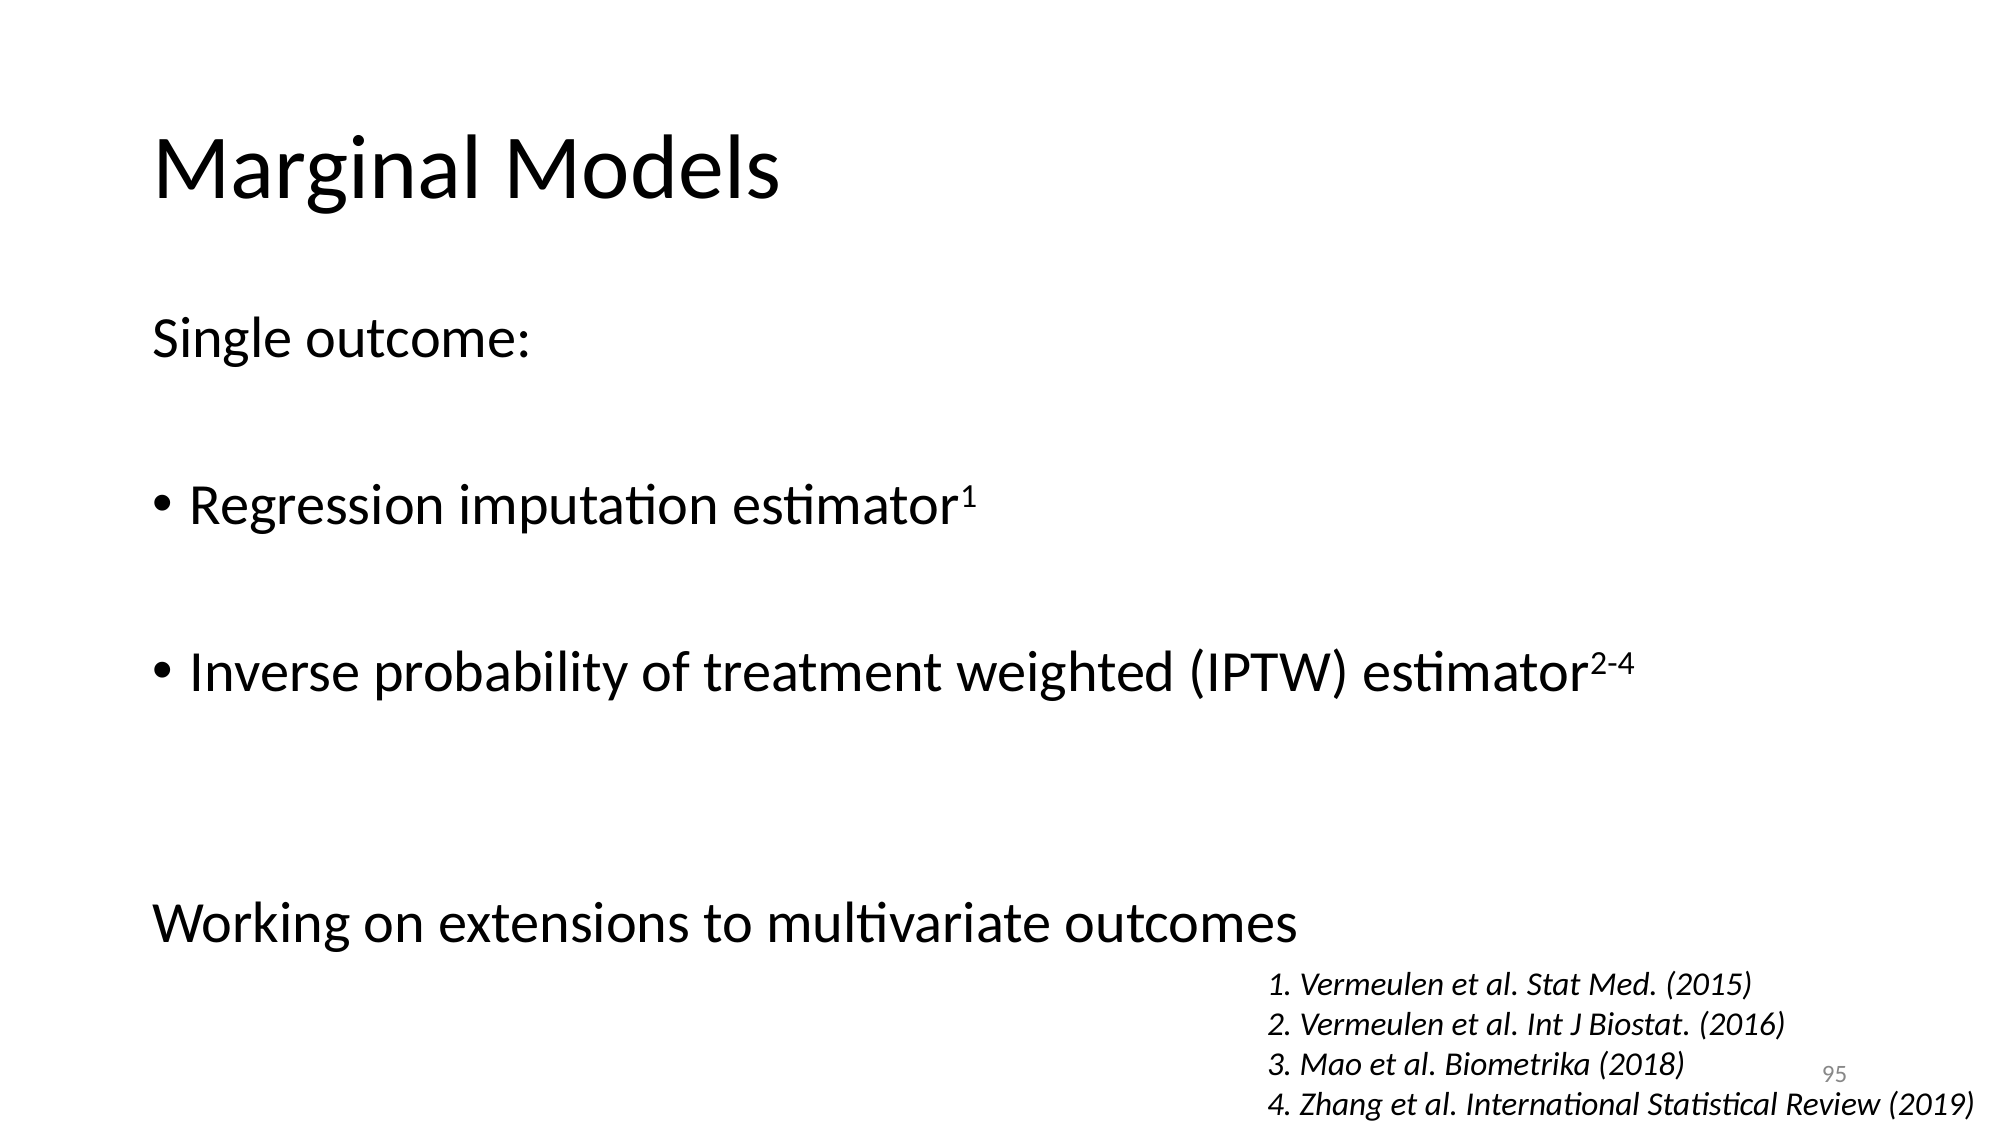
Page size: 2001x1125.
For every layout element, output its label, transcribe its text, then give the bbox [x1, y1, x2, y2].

list Single outcome: Regression imputation estimator1 Inverse probability of treatment weighted (IPTW) estimator2-4 Working on extensions to multivariate outcomes [137, 299, 1863, 1014]
slide_number ‹#› [1412, 1042, 1863, 1103]
title Marginal Models [137, 59, 1863, 278]
text_box 1. Vermeulen et al. Stat Med. (2015) 2. Vermeulen et al. Int J Biostat. (2016) 3. Mao et al. Biometrika (2018) 4. Zhang et al. International Statistical Review (2019) [1252, 954, 2000, 1125]
